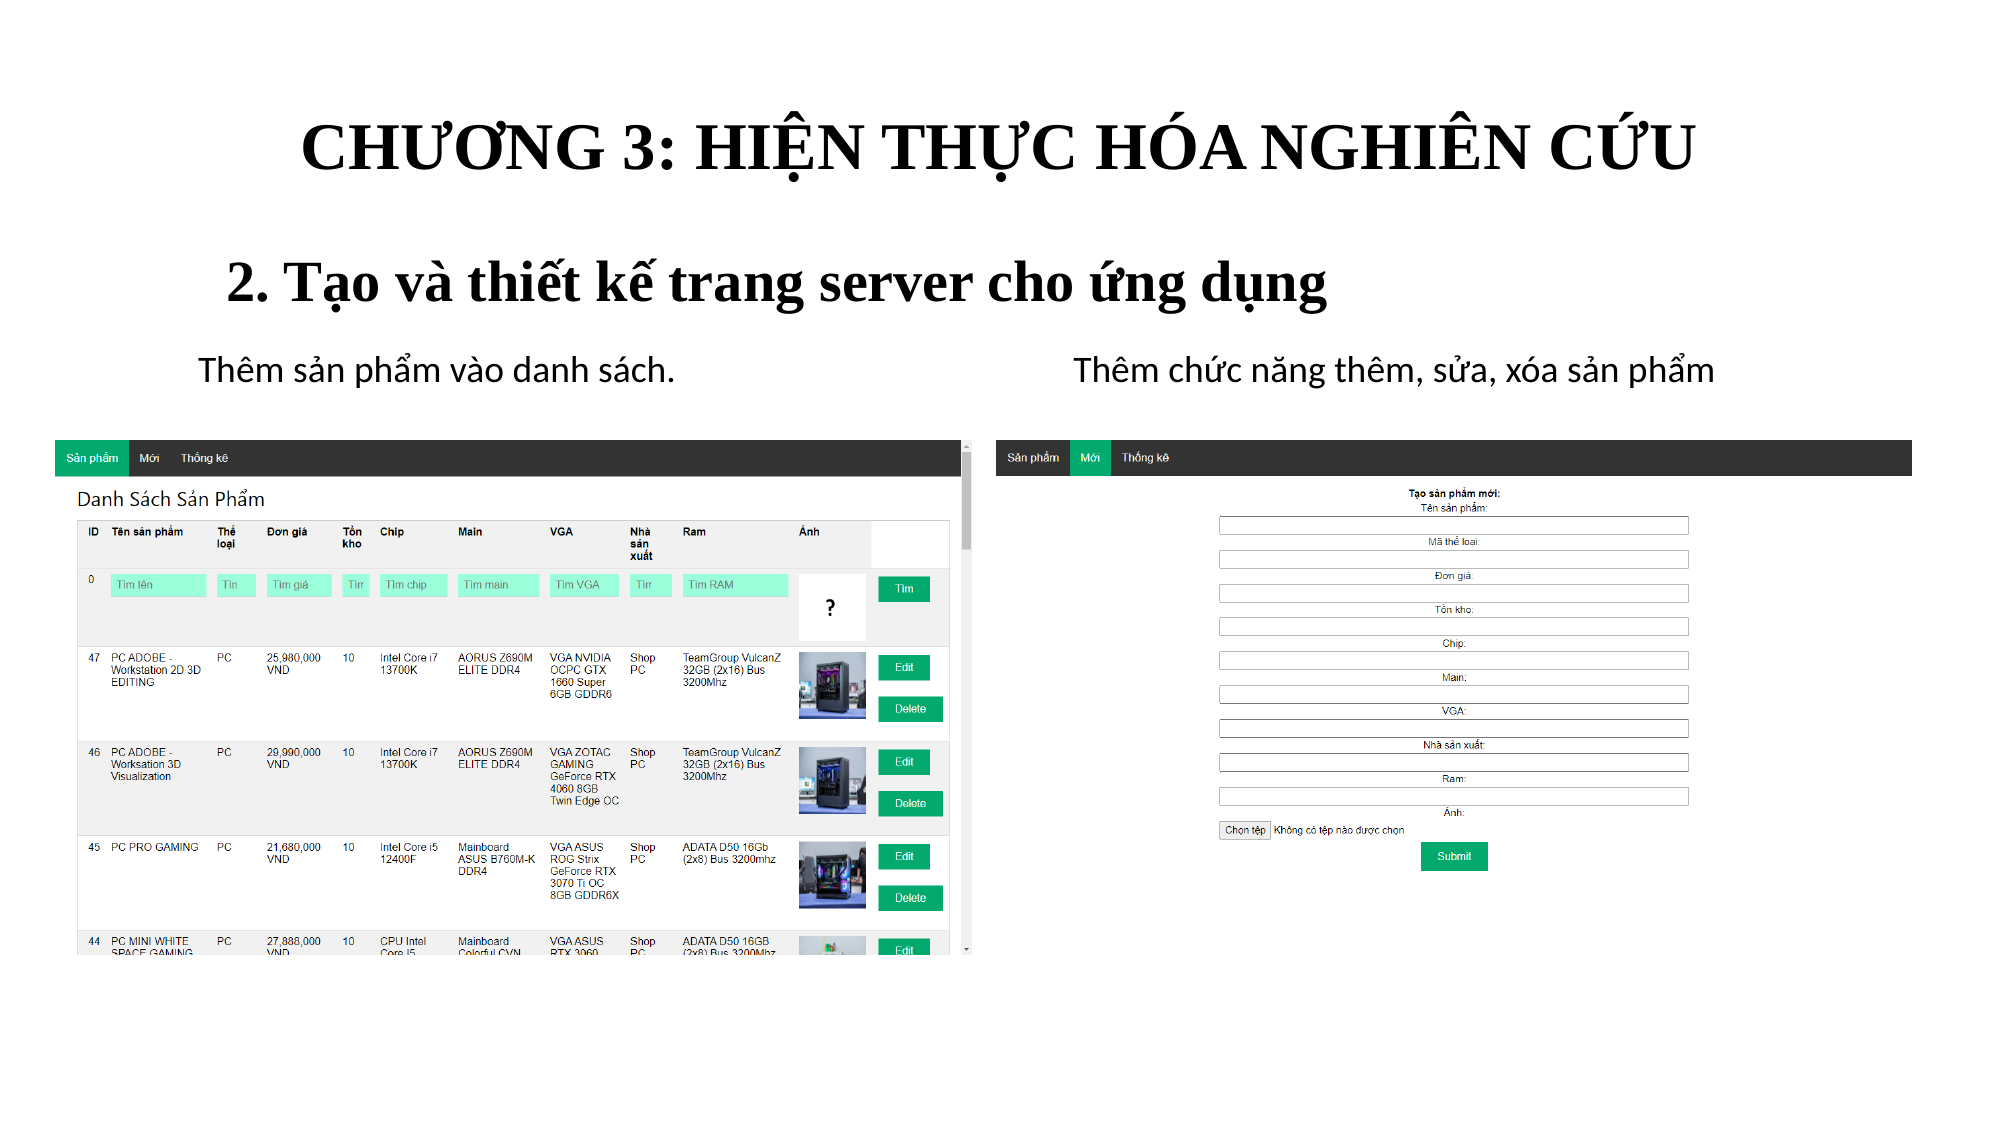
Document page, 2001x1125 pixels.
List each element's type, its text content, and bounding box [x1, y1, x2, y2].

text_box Thêm sản phẩm vào danh sách. [183, 337, 909, 397]
title CHƯƠNG 3: HIỆN THỰC HÓA NGHIÊN CỨU [249, 113, 1750, 192]
text_box Thêm chức năng thêm, sửa, xóa sản phẩm [1050, 337, 1775, 397]
subtitle 2. Tạo và thiết kế trang server cho ứng dụng [136, 243, 1502, 338]
picture [55, 440, 972, 955]
picture [996, 440, 1912, 950]
